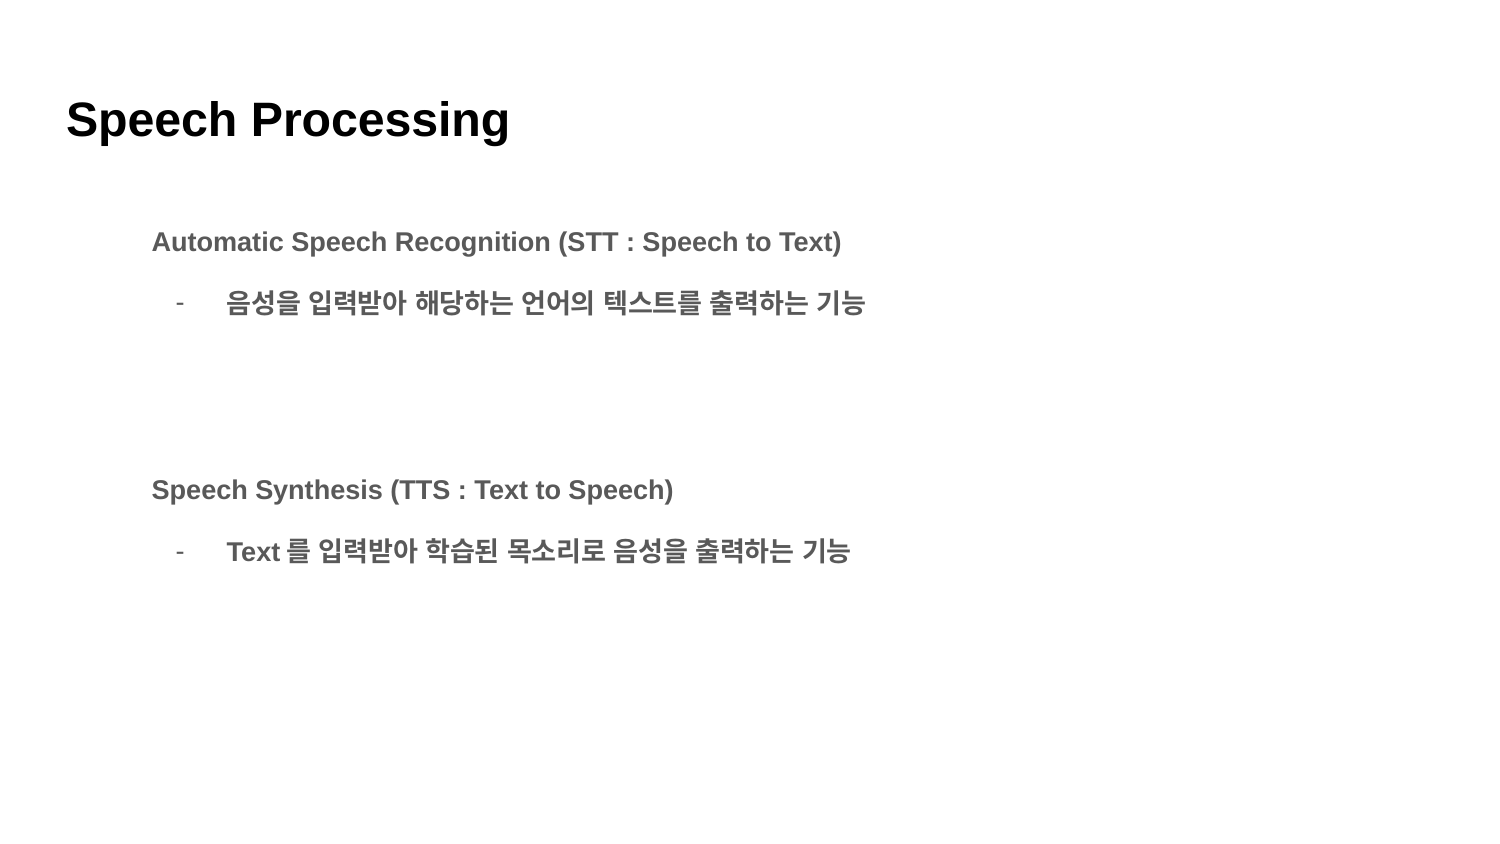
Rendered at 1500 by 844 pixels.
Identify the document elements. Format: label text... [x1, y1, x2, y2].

title Speech Processing [51, 72, 1449, 167]
list Automatic Speech Recognition (STT : Speech to Text) 음성을 입력받아 해당하는 언어의 텍스트를 출력하는 기능 Speech Synthesis (TTS : Text to Speech) Text를 입력받아 학습된 목소리로 음성을 출력하는 기능 [136, 204, 1222, 774]
